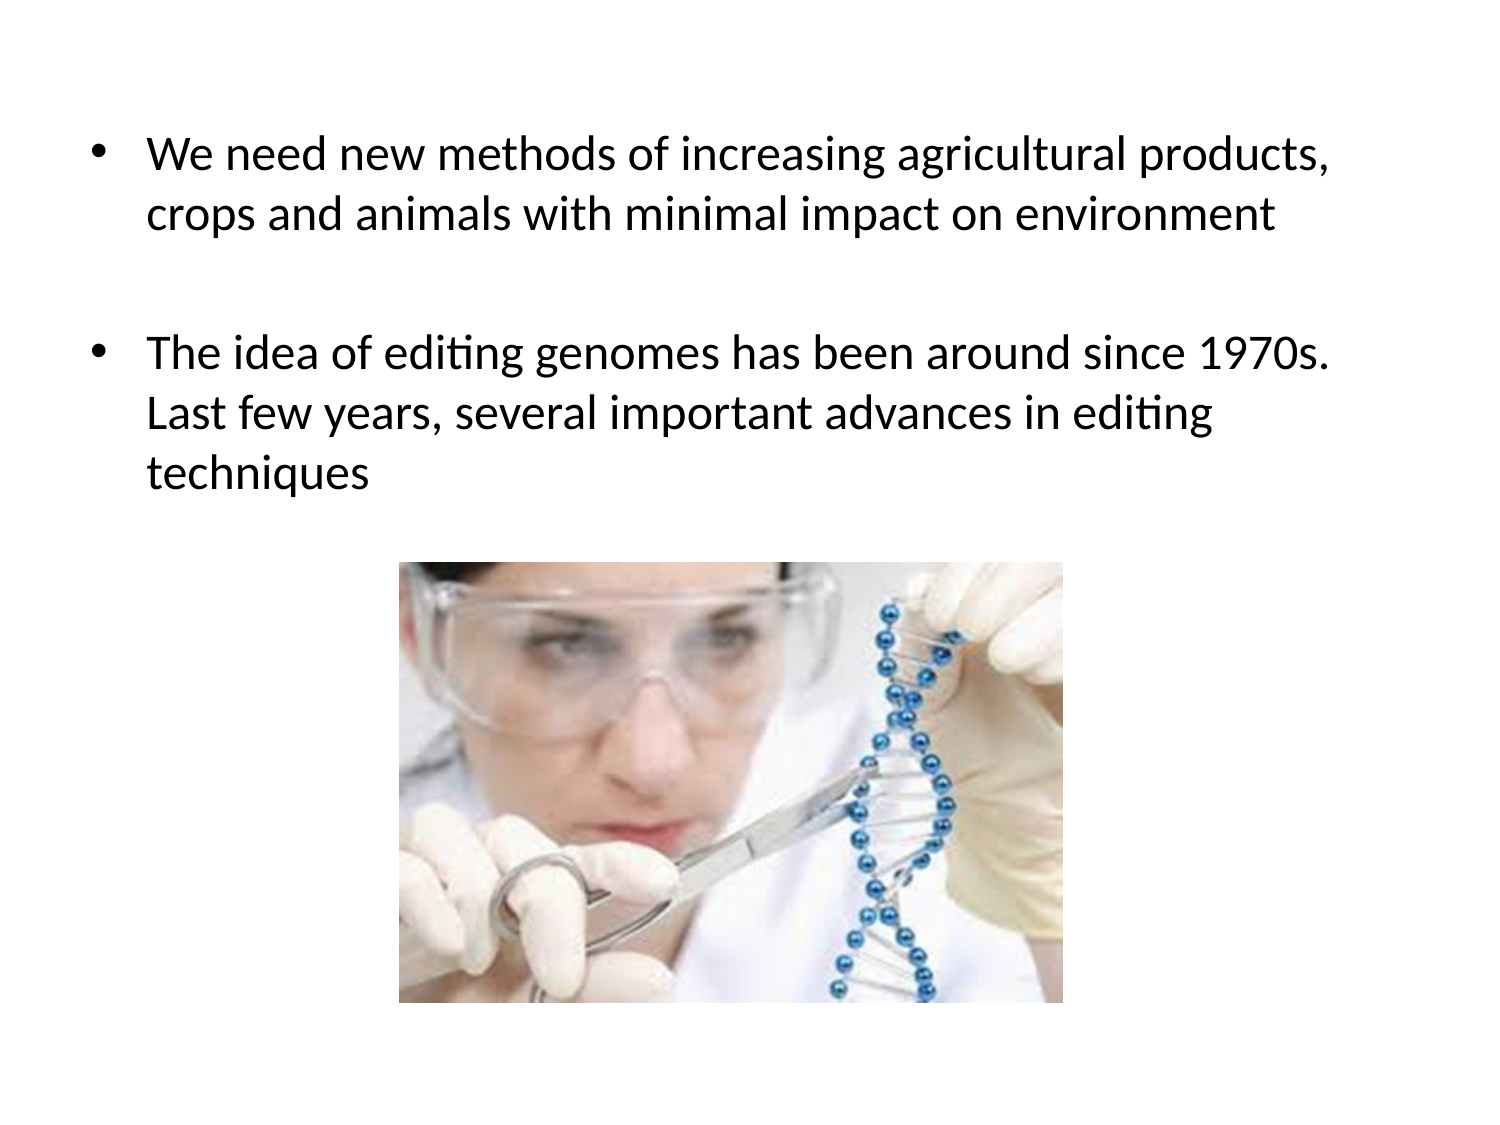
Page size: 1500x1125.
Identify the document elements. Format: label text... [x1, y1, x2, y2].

picture [399, 562, 1063, 1004]
list We need new methods of increasing agricultural products, crops and animals with minimal impact on environment The idea of editing genomes has been around since 1970s. Last few years, several important advances in editing techniques [75, 112, 1425, 855]
